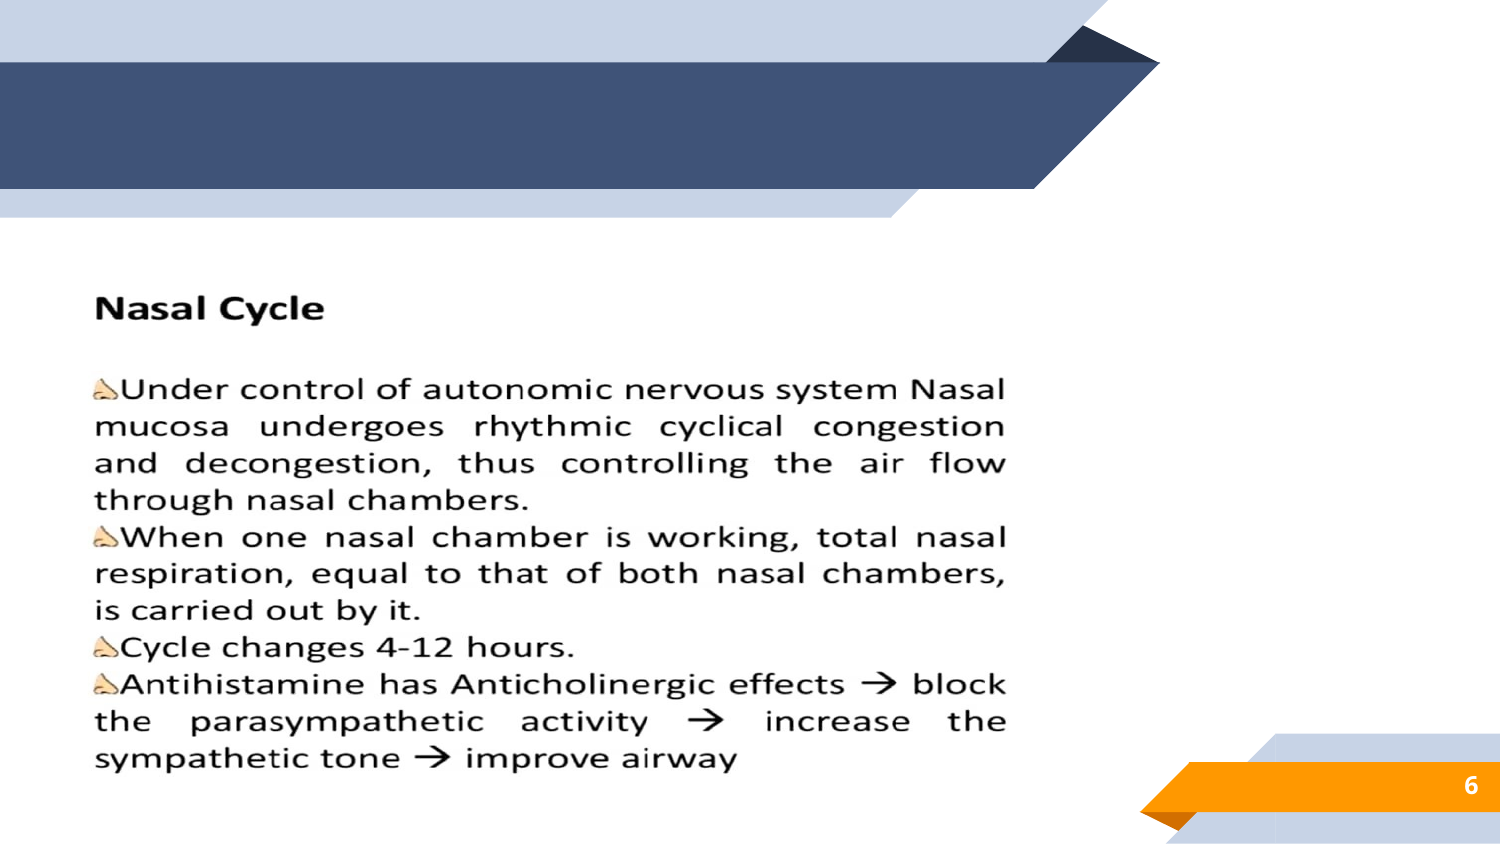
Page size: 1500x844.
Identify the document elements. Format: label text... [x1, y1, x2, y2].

slide_number 6 [1249, 760, 1494, 813]
picture [24, 226, 1020, 819]
